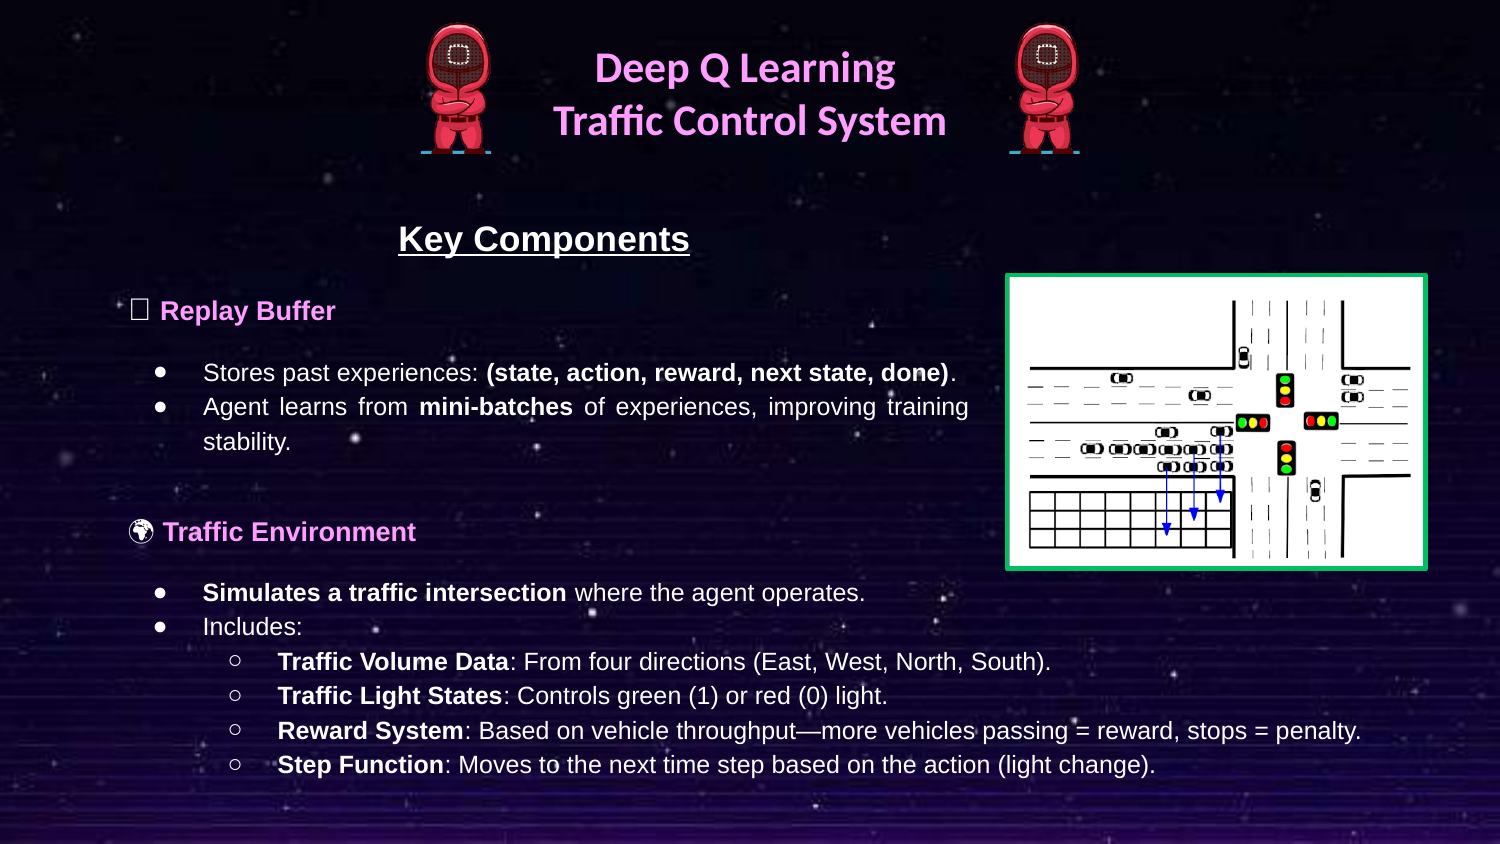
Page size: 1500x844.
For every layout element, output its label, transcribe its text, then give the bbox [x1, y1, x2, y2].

picture [1008, 277, 1424, 567]
text_box [0, 0, 1500, 844]
text_box Deep Q Learning Traffic Control System [515, 24, 986, 147]
text_box Key Components 🚦 Replay Buffer Stores past experiences: (state, action, reward, next state, done). Agent learns from mini-batches of experiences, improving training stability. [113, 194, 986, 470]
text_box [420, 17, 492, 154]
text_box 🌍 Traffic Environment Simulates a traffic intersection where the agent operates. Includes: Traffic Volume Data: From four directions (East, West, North, South). Traffic Light States: Controls green (1) or red (0) light. Reward System: Based on vehicle throughput—more vehicles passing = reward, stops = penalty. Step Function: Moves to the next time step based on the action (light change). [112, 494, 1388, 794]
text_box [1009, 17, 1080, 154]
